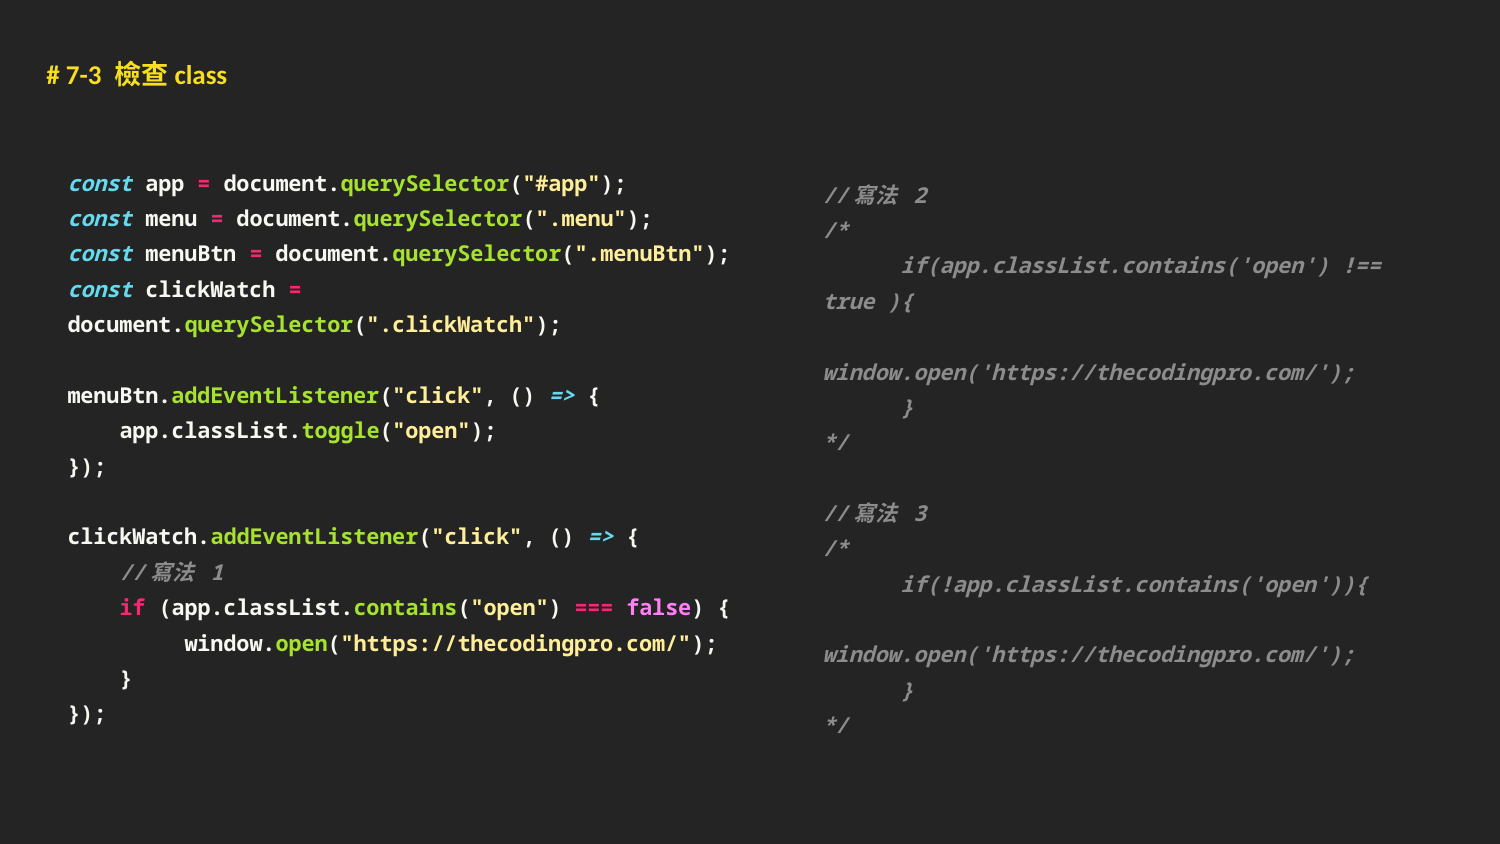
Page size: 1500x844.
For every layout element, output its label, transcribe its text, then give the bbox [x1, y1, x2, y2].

text_box //寫法 2 /* if(app.classList.contains('open') !== true ){ window.open('https://thecodingpro.com/'); } */ //寫法 3 /* if(!app.classList.contains('open')){ window.open('https://thecodingpro.com/'); } */ [807, 122, 1460, 754]
text_box # 7-3 檢查class [31, 26, 750, 105]
text_box const app = document.querySelector("#app"); const menu = document.querySelector(".menu"); const menuBtn = document.querySelector(".menuBtn"); const clickWatch = document.querySelector(".clickWatch"); menuBtn.addEventListener("click", () => { app.classList.toggle("open"); }); clickWatch.addEventListener("click", () => { //寫法 1 if (app.classList.contains("open") === false) { window.open("https://thecodingpro.com/"); } }); [52, 145, 785, 742]
